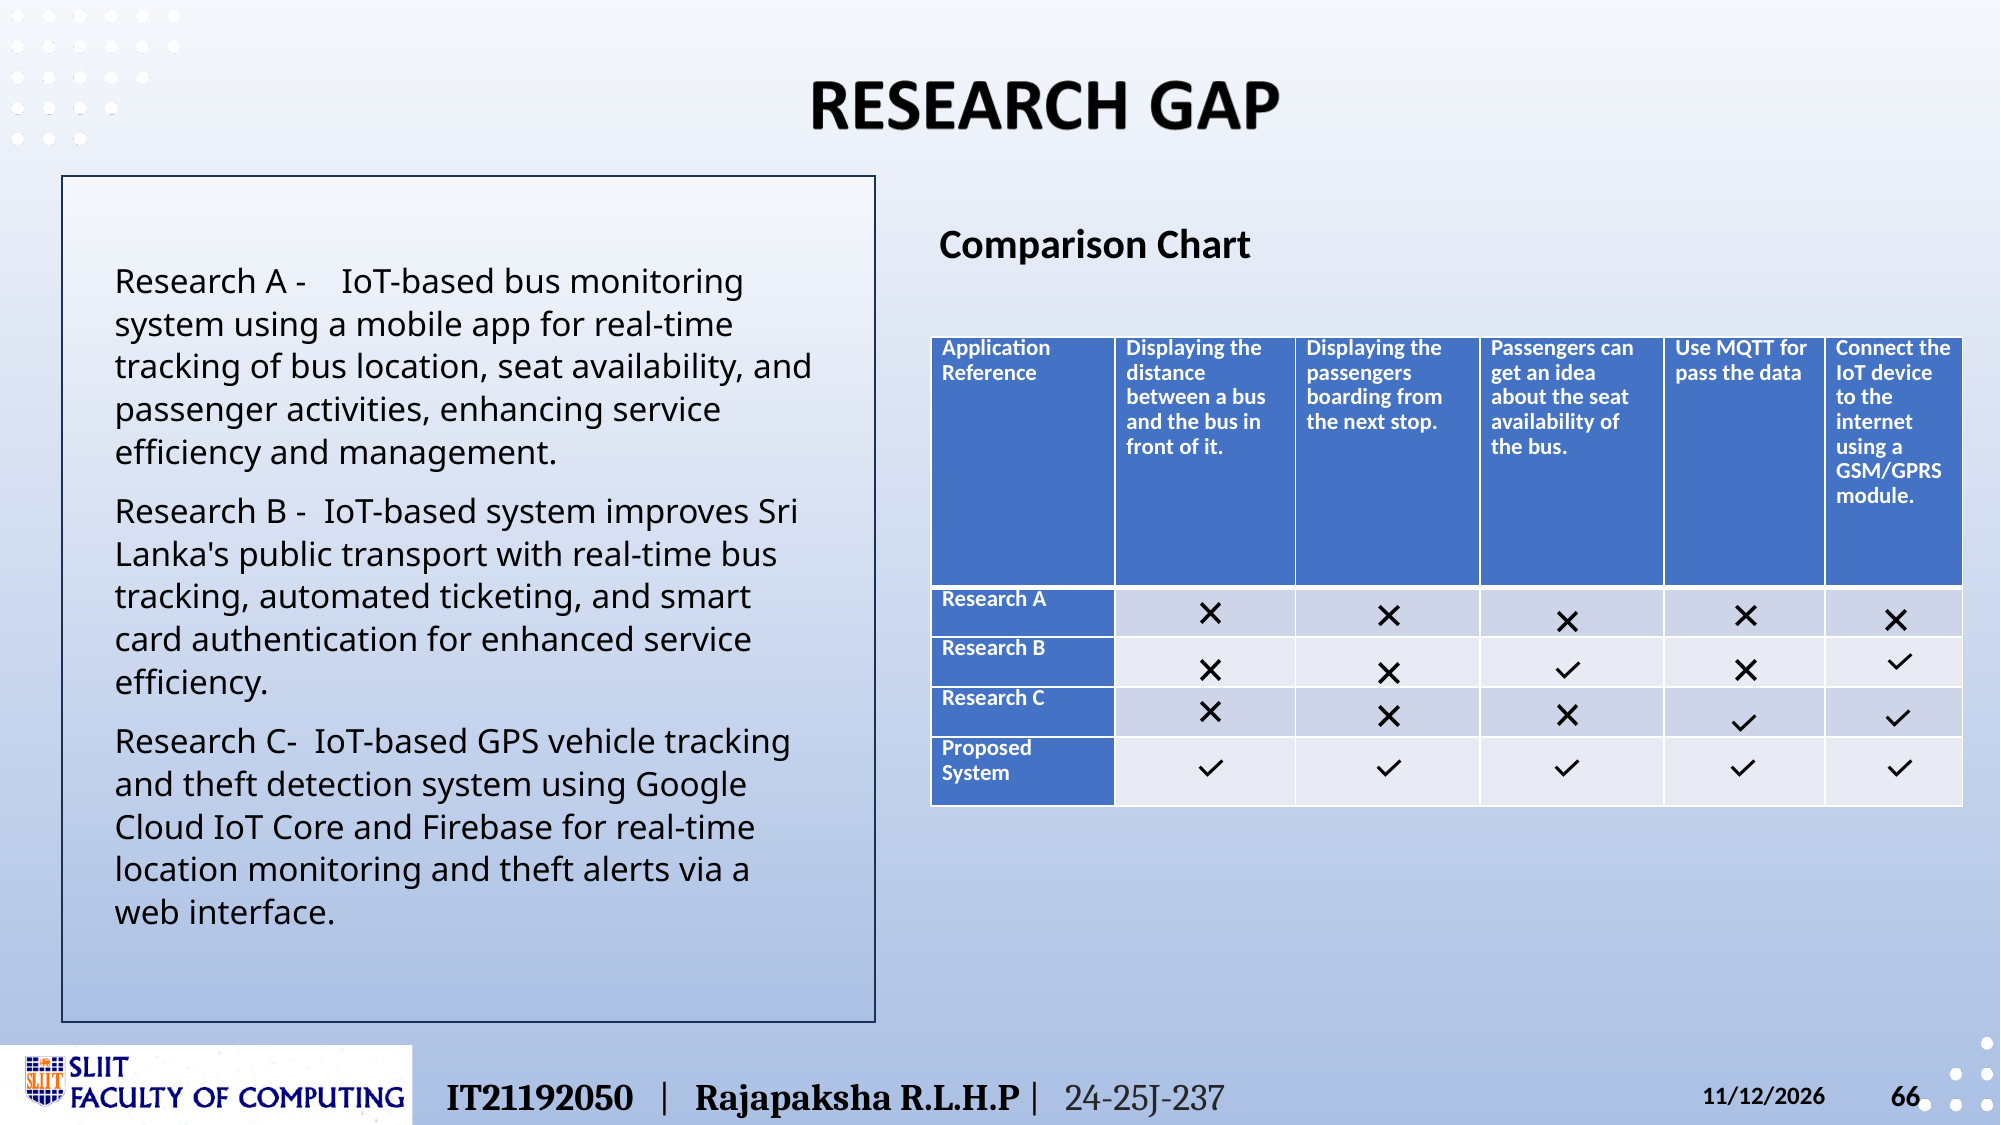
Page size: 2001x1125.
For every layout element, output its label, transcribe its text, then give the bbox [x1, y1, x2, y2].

picture [1887, 649, 1913, 675]
picture [762, 36, 2000, 275]
table_cell [1826, 590, 1962, 636]
table_header Displaying the passengers boarding from the next stop. [1296, 338, 1479, 585]
picture [1198, 755, 1224, 781]
table_cell Research A [932, 590, 1114, 636]
picture [1374, 601, 1404, 630]
table_cell Research C [932, 688, 1114, 736]
text_box IT21192050 | Rajapaksha R.L.H.P | 24-25J-237 [431, 1064, 1551, 1125]
table_cell [1826, 638, 1962, 686]
picture [1554, 755, 1580, 781]
table_cell [1665, 738, 1824, 805]
picture [1731, 655, 1761, 685]
table_cell [1296, 590, 1479, 636]
table_cell [1481, 638, 1663, 686]
table_cell Proposed System [932, 738, 1114, 805]
table_header Connect the IoT device to the internet using a GSM/GPRS module. [1826, 338, 1962, 585]
table_cell Research B [932, 638, 1114, 686]
table_cell [1116, 688, 1295, 736]
picture [1885, 705, 1911, 731]
text_box [1887, 1036, 2000, 1125]
picture [1376, 755, 1402, 781]
picture [1374, 701, 1404, 731]
table_header Passengers can get an idea about the seat availability of the bus. [1481, 338, 1663, 585]
table_cell [1296, 688, 1479, 736]
text_box Research A - IoT-based bus monitoring system using a mobile app for real-time tracking of bus location, seat availability, and passenger activities, enhancing service efficiency and management. Research B - IoT-based system improves Sri Lanka's public transport with real-time bus tracking, automated ticketing, and smart card authentication for enhanced service efficiency. Research C- IoT-based GPS vehicle tracking and theft detection system using Google Cloud IoT Core and Firebase for real-time location monitoring and theft alerts via a web interface. [99, 249, 838, 1001]
table_cell [1116, 590, 1295, 636]
text_box [61, 175, 876, 1023]
table_cell [1665, 638, 1824, 686]
picture [1196, 697, 1225, 726]
table_header Application Reference [932, 338, 1114, 585]
table_cell [1665, 590, 1824, 636]
picture [1887, 755, 1913, 781]
table_cell [1665, 688, 1824, 736]
table_cell [1481, 688, 1663, 736]
picture [1731, 601, 1761, 630]
table_cell [1116, 638, 1295, 686]
text_box [0, 0, 180, 145]
table_header Displaying the distance between a bus and the bus in front of it. [1116, 338, 1295, 585]
table_cell [1481, 738, 1663, 805]
picture [1374, 658, 1404, 688]
table_header Use MQTT for pass the data [1665, 338, 1824, 585]
picture [1196, 598, 1225, 628]
table_cell [1296, 638, 1479, 686]
picture [1730, 755, 1756, 781]
picture [1553, 700, 1582, 730]
picture [1553, 607, 1582, 636]
table_cell [1826, 688, 1962, 736]
picture [1555, 657, 1581, 683]
picture [0, 1045, 413, 1125]
picture [1196, 655, 1225, 685]
table_cell [1116, 738, 1295, 805]
table_cell [1296, 738, 1479, 805]
picture [1731, 710, 1757, 736]
table_cell [1826, 738, 1962, 805]
table_cell [1481, 590, 1663, 636]
picture [1881, 605, 1911, 635]
